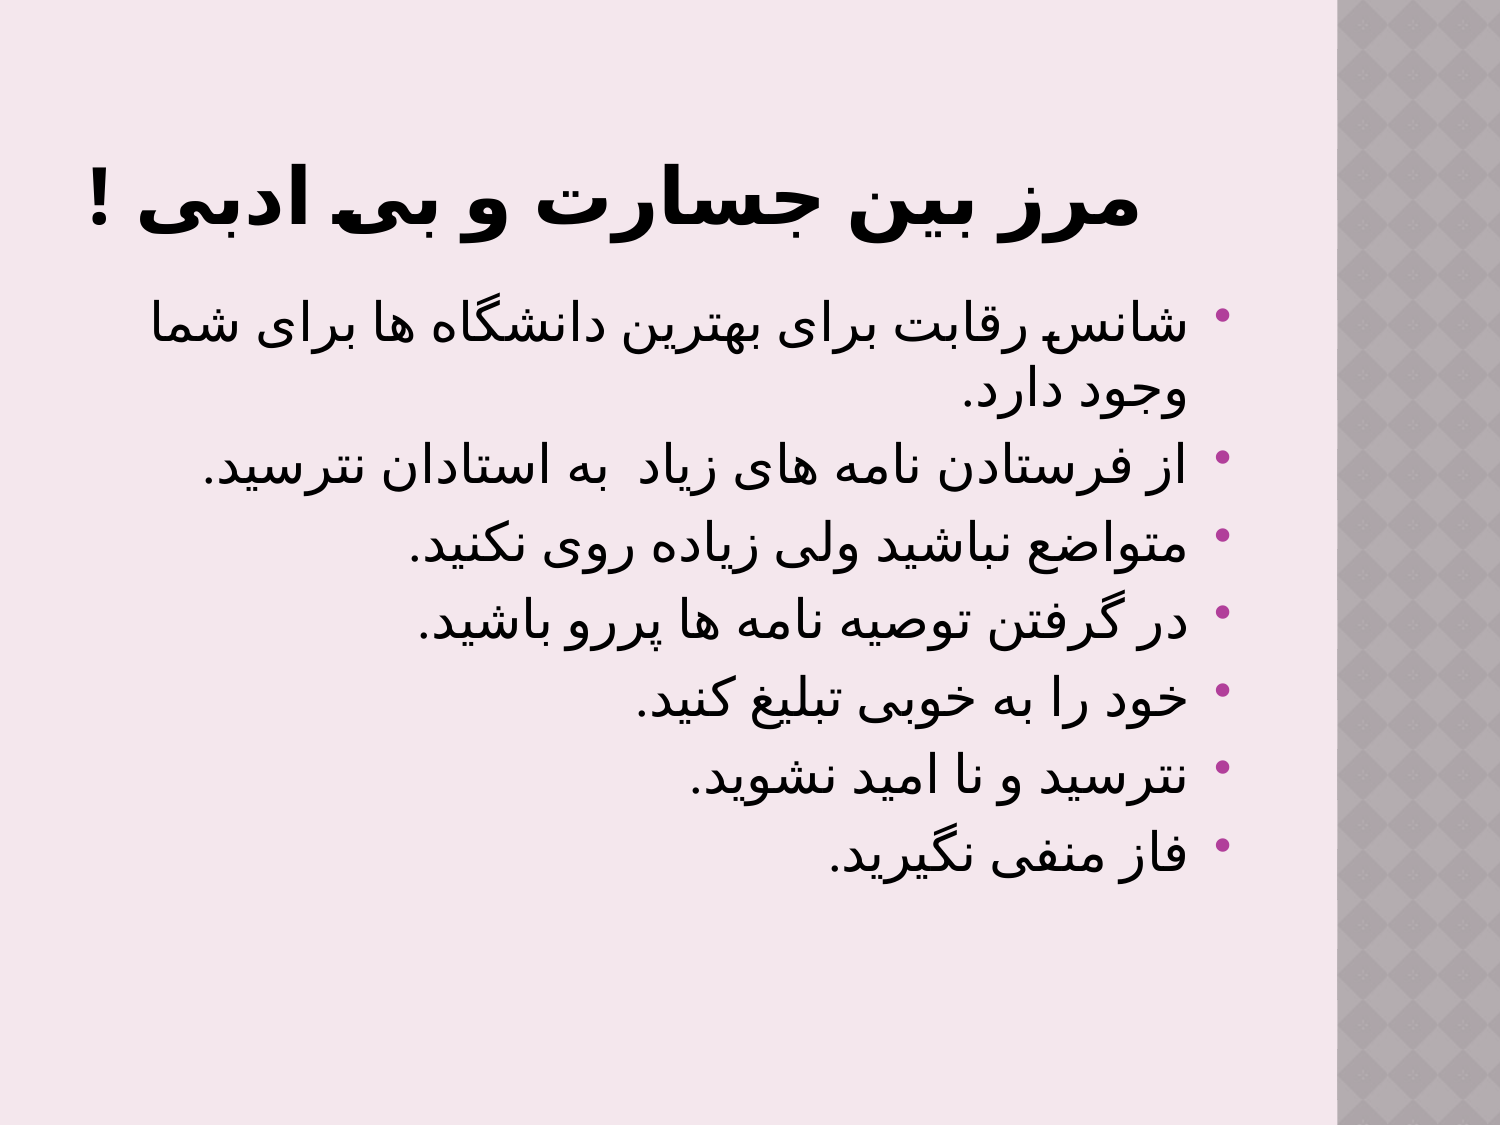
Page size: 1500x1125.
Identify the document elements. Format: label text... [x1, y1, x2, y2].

title مرز بین جسارت و بی ادبی ! [75, 52, 1263, 240]
list شانس رقابت برای بهترین دانشگاه ها برای شما وجود دارد. از فرستادن نامه های زیاد به استادان نترسید. متواضع نباشید ولی زیاده روی نکنید. در گرفتن توصیه نامه ها پررو باشید. خود را به خوبی تبلیغ کنید. نترسید و نا امید نشوید. فاز منفی نگیرید. [62, 279, 1250, 1075]
